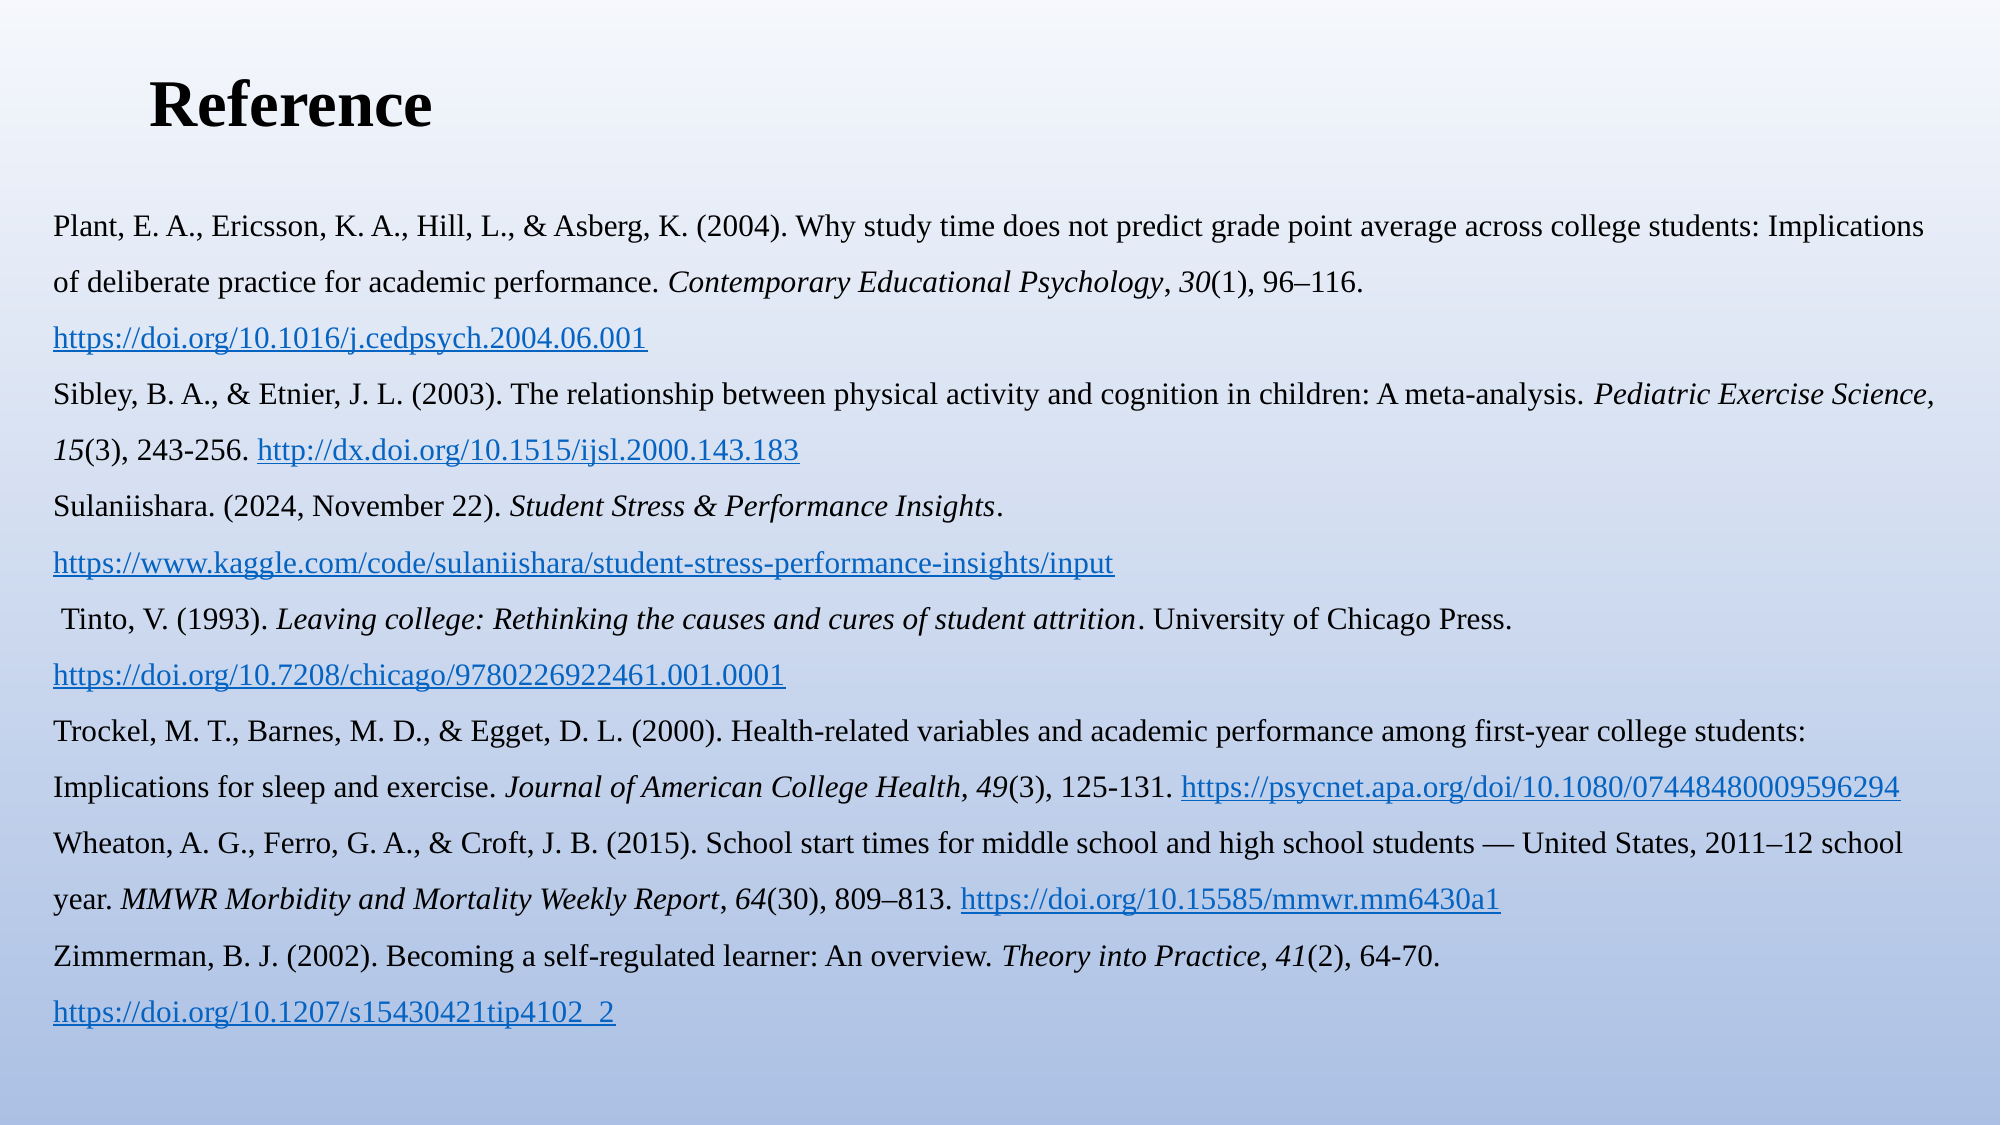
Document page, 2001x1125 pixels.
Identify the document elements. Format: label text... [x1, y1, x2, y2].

text_box Reference [134, 52, 450, 148]
text_box Plant, E. A., Ericsson, K. A., Hill, L., & Asberg, K. (2004). Why study time does not predict grade point average across college students: Implications of deliberate practice for academic performance. Contemporary Educational Psychology, 30(1), 96–116. https://doi.org/10.1016/j.cedpsych.2004.06.001 Sibley, B. A., & Etnier, J. L. (2003). The relationship between physical activity and cognition in children: A meta-analysis. Pediatric Exercise Science, 15(3), 243-256. http://dx.doi.org/10.1515/ijsl.2000.143.183 Sulaniishara. (2024, November 22). Student Stress & Performance Insights. https://www.kaggle.com/code/sulaniishara/student-stress-performance-insights/input Tinto, V. (1993). Leaving college: Rethinking the causes and cures of student attrition. University of Chicago Press. https://doi.org/10.7208/chicago/9780226922461.001.0001 Trockel, M. T., Barnes, M. D., & Egget, D. L. (2000). Health-related variables and academic performance among first-year college students: Implications for sleep and exercise. Journal of American College Health, 49(3), 125-131. https://psycnet.apa.org/doi/10.1080/07448480009596294 Wheaton, A. G., Ferro, G. A., & Croft, J. B. (2015). School start times for middle school and high school students — United States, 2011–12 school year. MMWR Morbidity and Mortality Weekly Report, 64(30), 809–813. https://doi.org/10.15585/mmwr.mm6430a1 Zimmerman, B. J. (2002). Becoming a self-regulated learner: An overview. Theory into Practice, 41(2), 64-70. https://doi.org/10.1207/s15430421tip4102_2 [38, 178, 1962, 1093]
